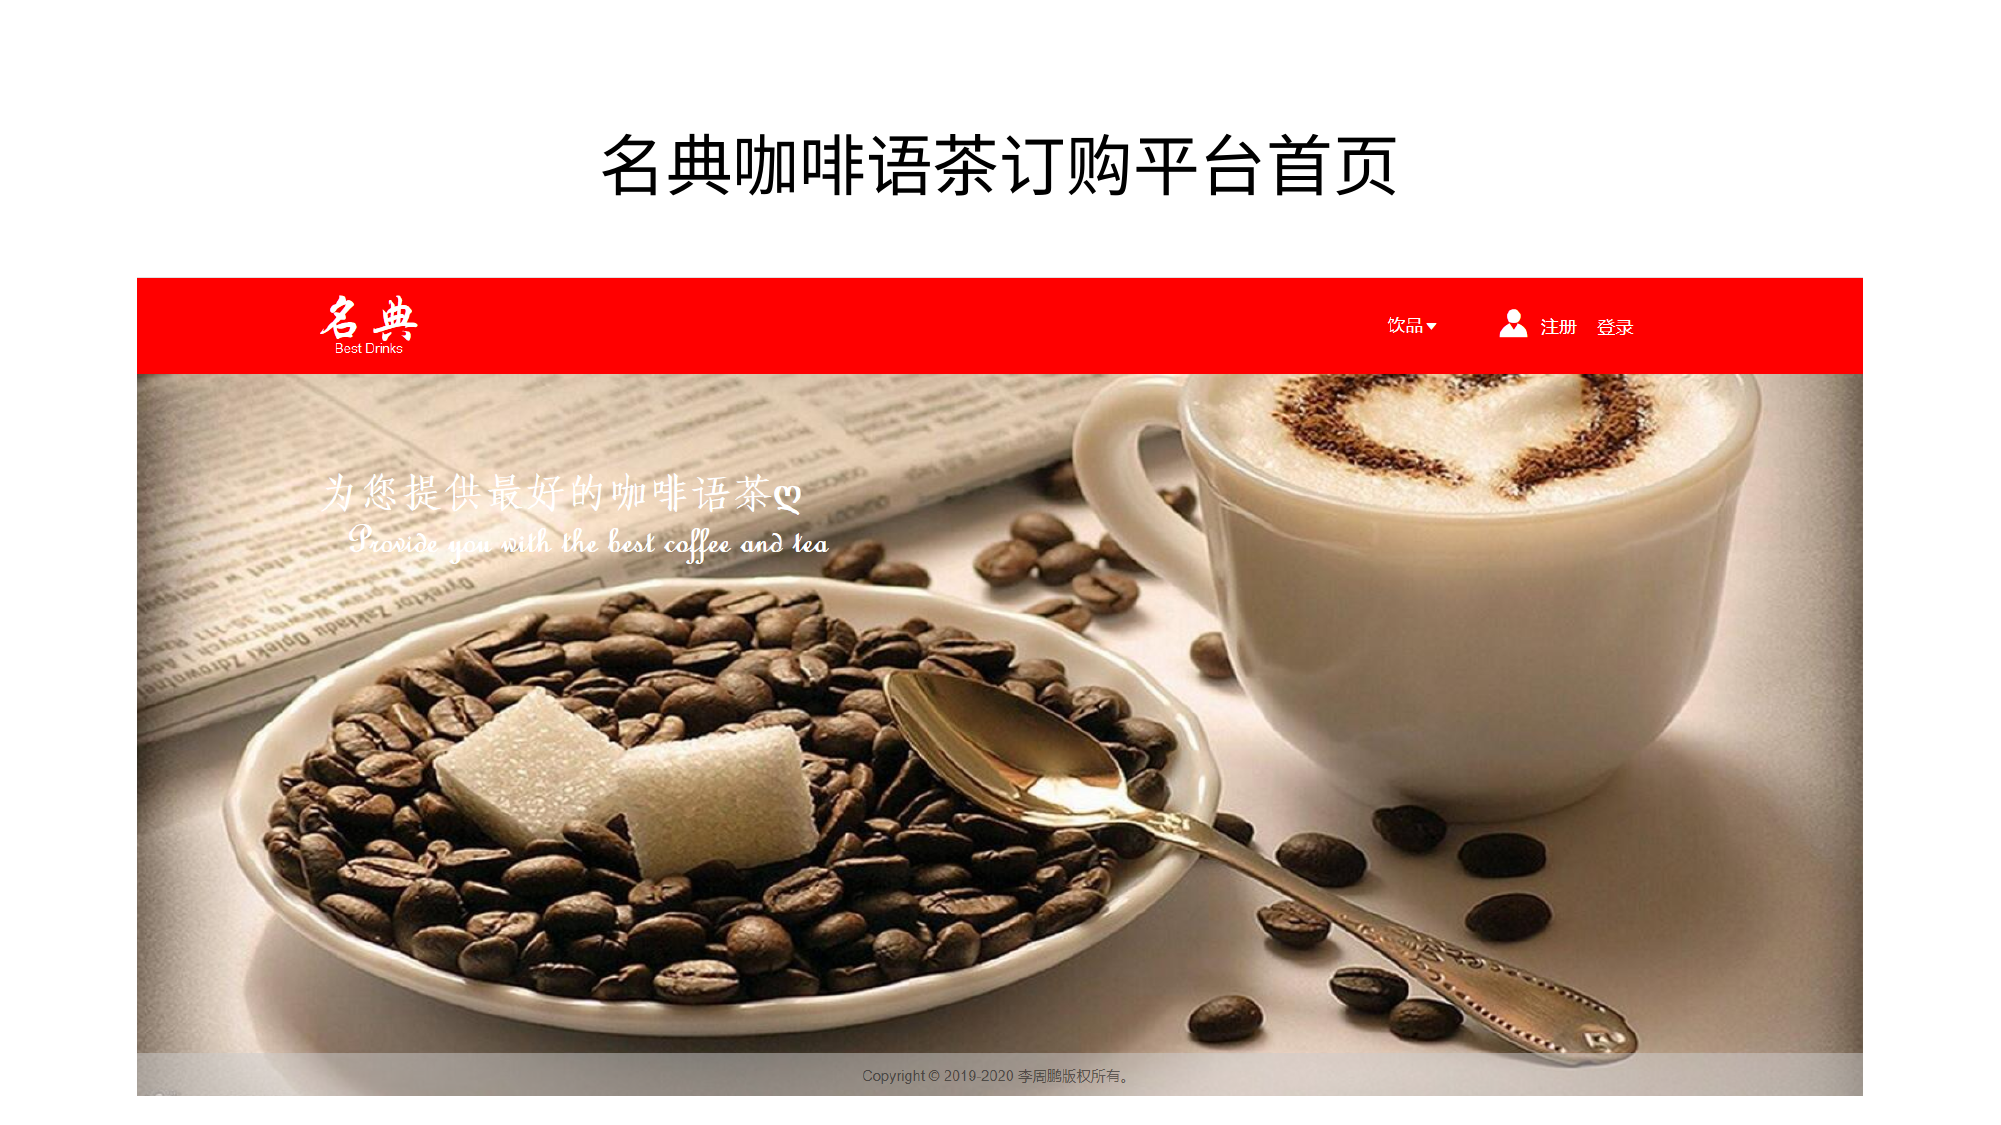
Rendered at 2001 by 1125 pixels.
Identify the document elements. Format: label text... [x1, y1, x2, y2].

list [137, 277, 1863, 1096]
title 名典咖啡语茶订购平台首页 [137, 59, 1863, 277]
